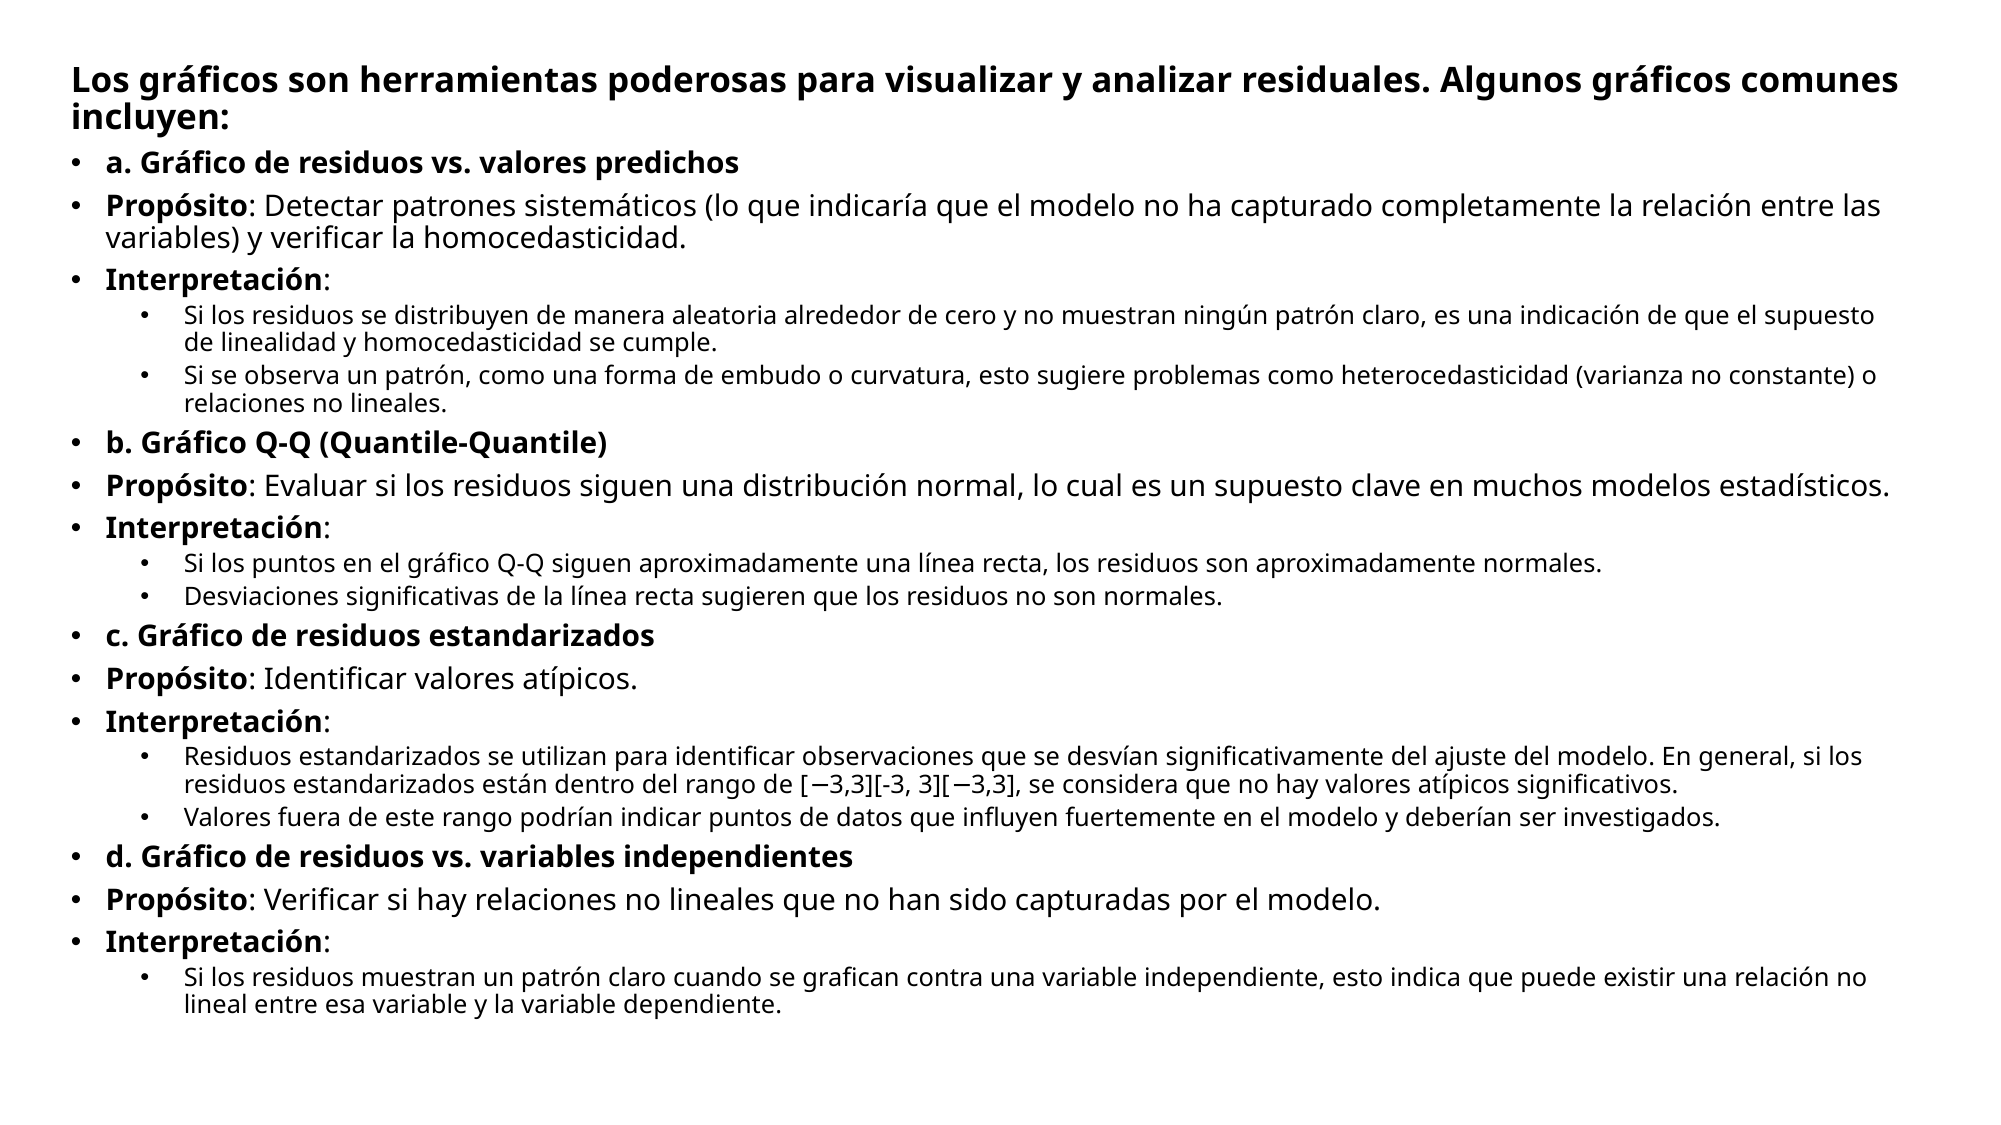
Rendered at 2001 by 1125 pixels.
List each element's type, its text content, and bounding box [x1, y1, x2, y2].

list Los gráficos son herramientas poderosas para visualizar y analizar residuales. Algunos gráficos comunes incluyen: a. Gráfico de residuos vs. valores predichos Propósito: Detectar patrones sistemáticos (lo que indicaría que el modelo no ha capturado completamente la relación entre las variables) y verificar la homocedasticidad. Interpretación: Si los residuos se distribuyen de manera aleatoria alrededor de cero y no muestran ningún patrón claro, es una indicación de que el supuesto de linealidad y homocedasticidad se cumple. Si se observa un patrón, como una forma de embudo o curvatura, esto sugiere problemas como heterocedasticidad (varianza no constante) o relaciones no lineales. b. Gráfico Q-Q (Quantile-Quantile) Propósito: Evaluar si los residuos siguen una distribución normal, lo cual es un supuesto clave en muchos modelos estadísticos. Interpretación: Si los puntos en el gráfico Q-Q siguen aproximadamente una línea recta, los residuos son aproximadamente normales. Desviaciones significativas de la línea recta sugieren que los residuos no son normales. c. Gráfico de residuos estandarizados Propósito: Identificar valores atípicos. Interpretación: Residuos estandarizados se utilizan para identificar observaciones que se desvían significativamente del ajuste del modelo. En general, si los residuos estandarizados están dentro del rango de [−3,3][-3, 3][−3,3], se considera que no hay valores atípicos significativos. Valores fuera de este rango podrían indicar puntos de datos que influyen fuertemente en el modelo y deberían ser investigados. d. Gráfico de residuos vs. variables independientes Propósito: Verificar si hay relaciones no lineales que no han sido capturadas por el modelo. Interpretación: Si los residuos muestran un patrón claro cuando se grafican contra una variable independiente, esto indica que puede existir una relación no lineal entre esa variable y la variable dependiente. [55, 54, 1920, 1066]
